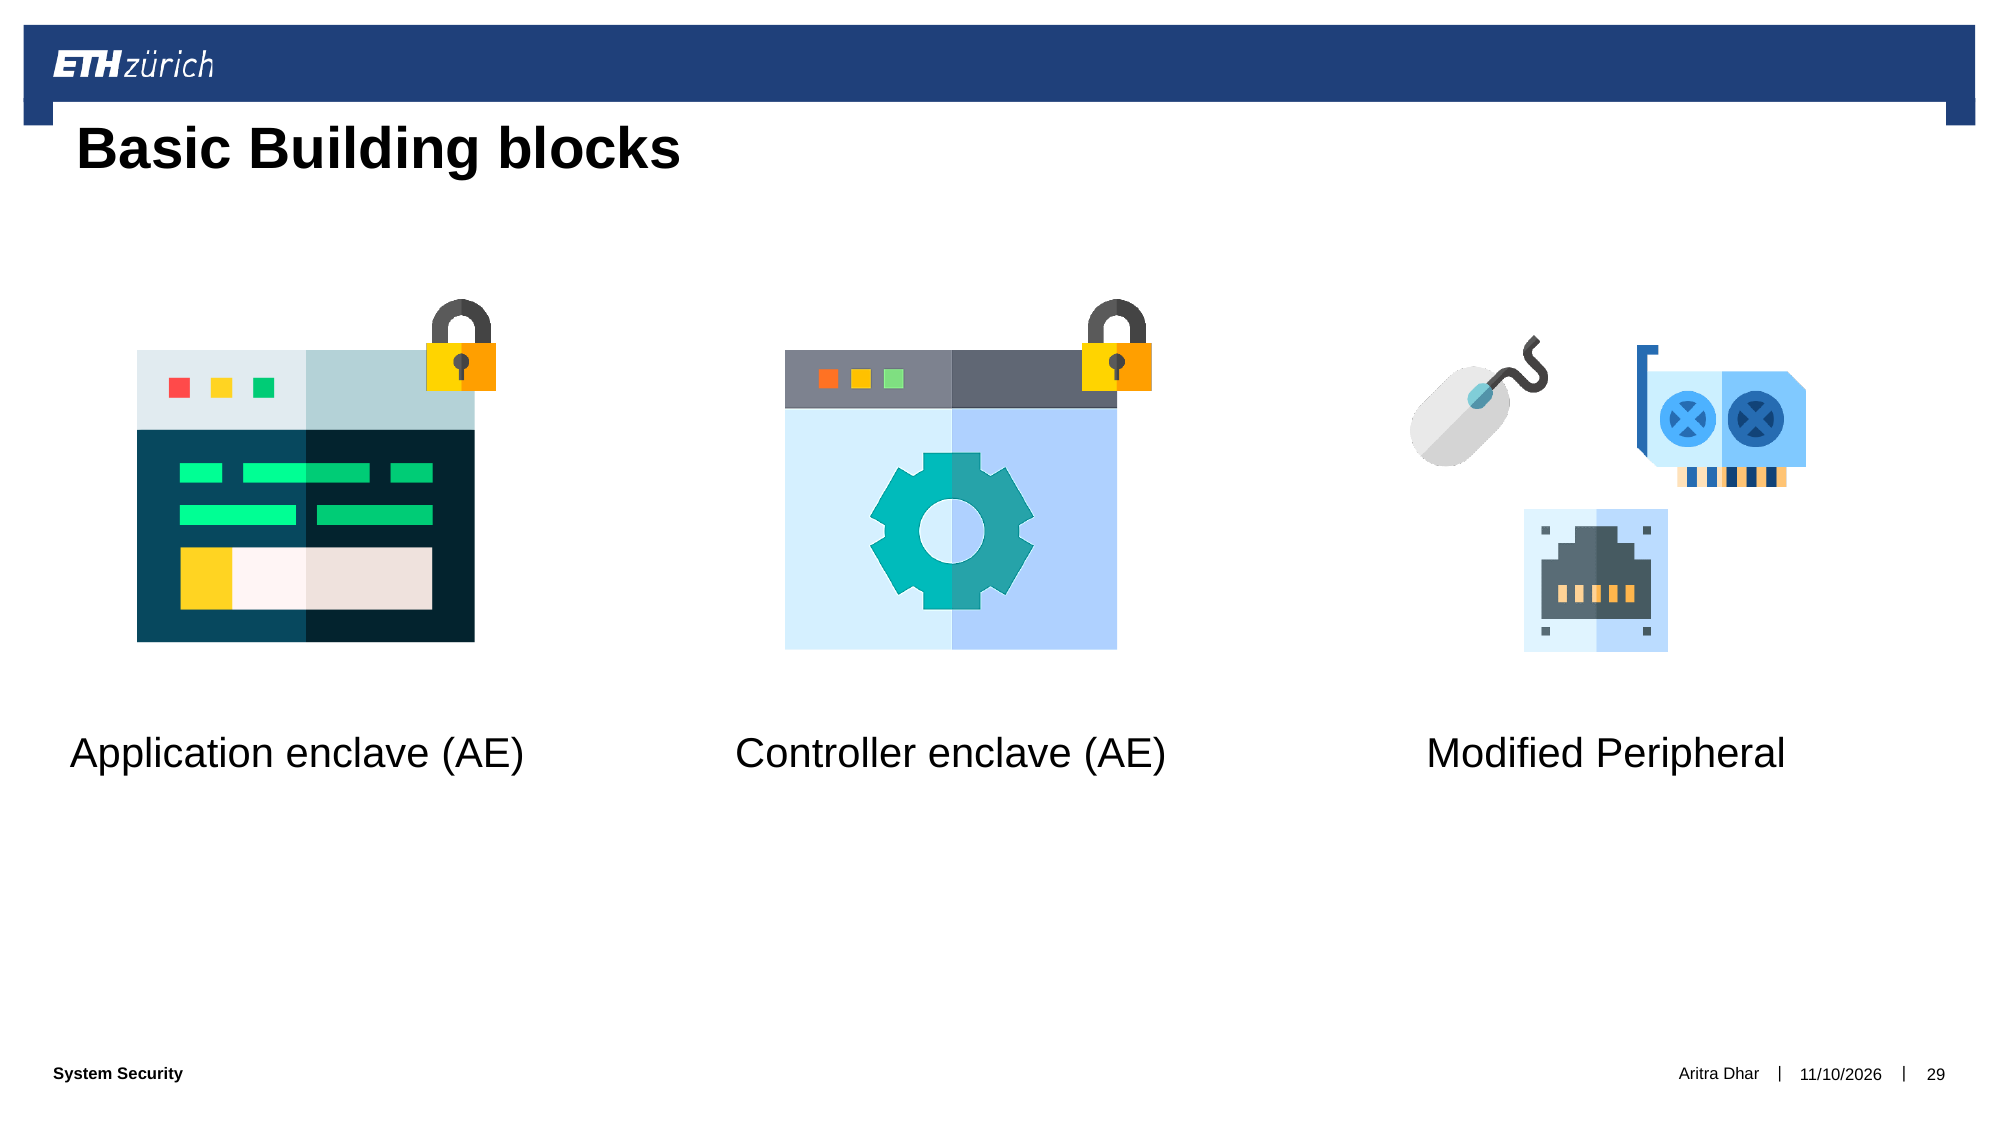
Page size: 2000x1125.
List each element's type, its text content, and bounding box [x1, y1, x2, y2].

text_box Modified Peripheral [1411, 718, 1802, 784]
slide_number 29 [1906, 1034, 1966, 1112]
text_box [136, 299, 507, 651]
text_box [784, 299, 1163, 651]
text_box Application enclave (AE) [55, 718, 540, 784]
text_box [1409, 331, 1806, 652]
text_box Controller enclave (AE) [720, 718, 1183, 784]
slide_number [1790, 1034, 1892, 1112]
title Basic Building blocks [53, 101, 1946, 262]
footer Aritra Dhar [999, 1034, 1760, 1111]
